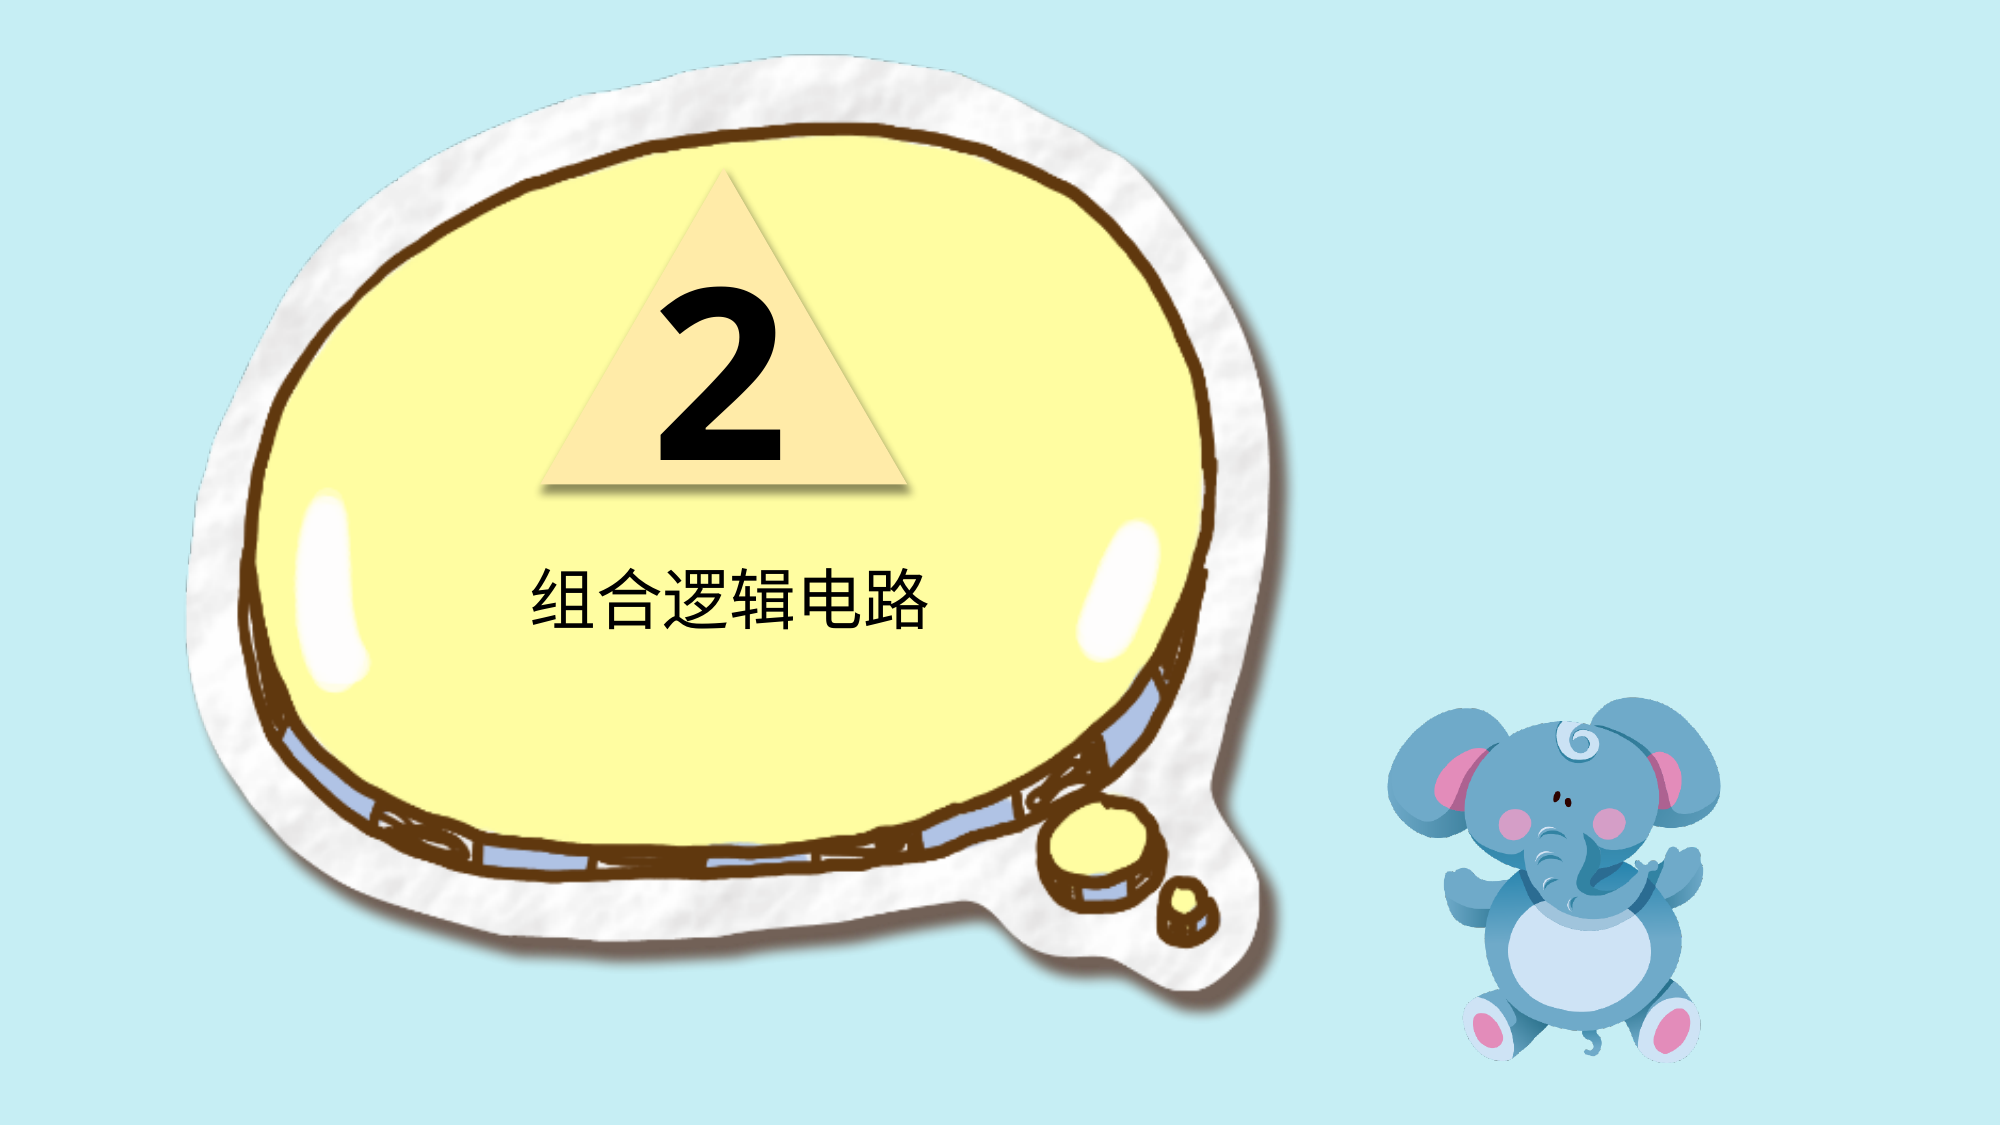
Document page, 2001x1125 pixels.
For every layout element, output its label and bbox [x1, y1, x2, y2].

picture [74, 0, 1865, 1125]
text_box [540, 167, 908, 520]
